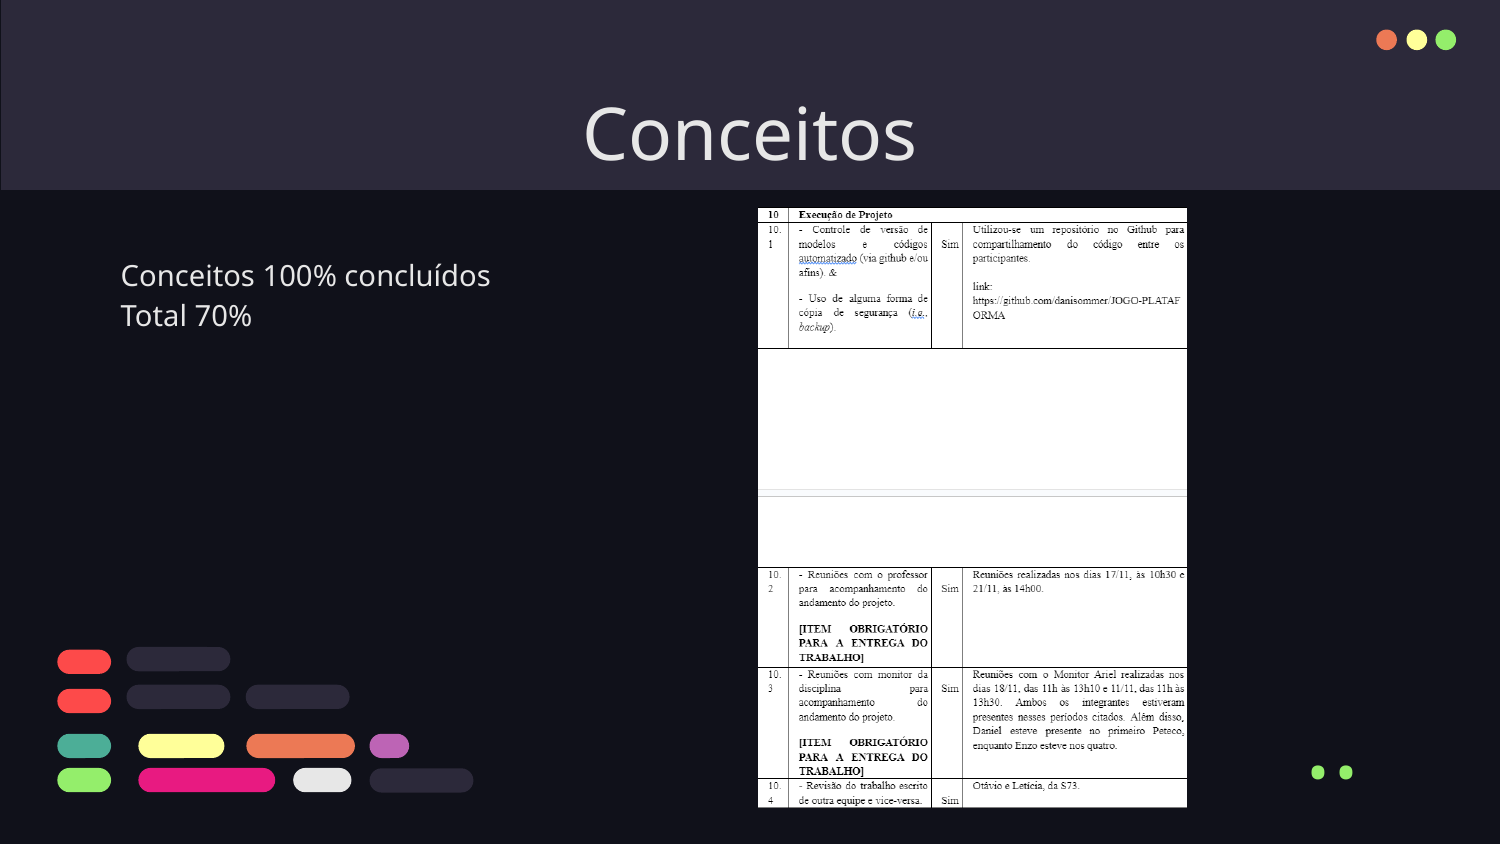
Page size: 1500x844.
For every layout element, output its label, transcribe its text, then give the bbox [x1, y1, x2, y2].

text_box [57, 646, 474, 793]
subtitle Conceitos 100% concluídos Total 70% [105, 236, 697, 636]
title Conceitos [118, 72, 1382, 167]
text_box .. [1215, 692, 1376, 782]
picture [758, 207, 1187, 809]
